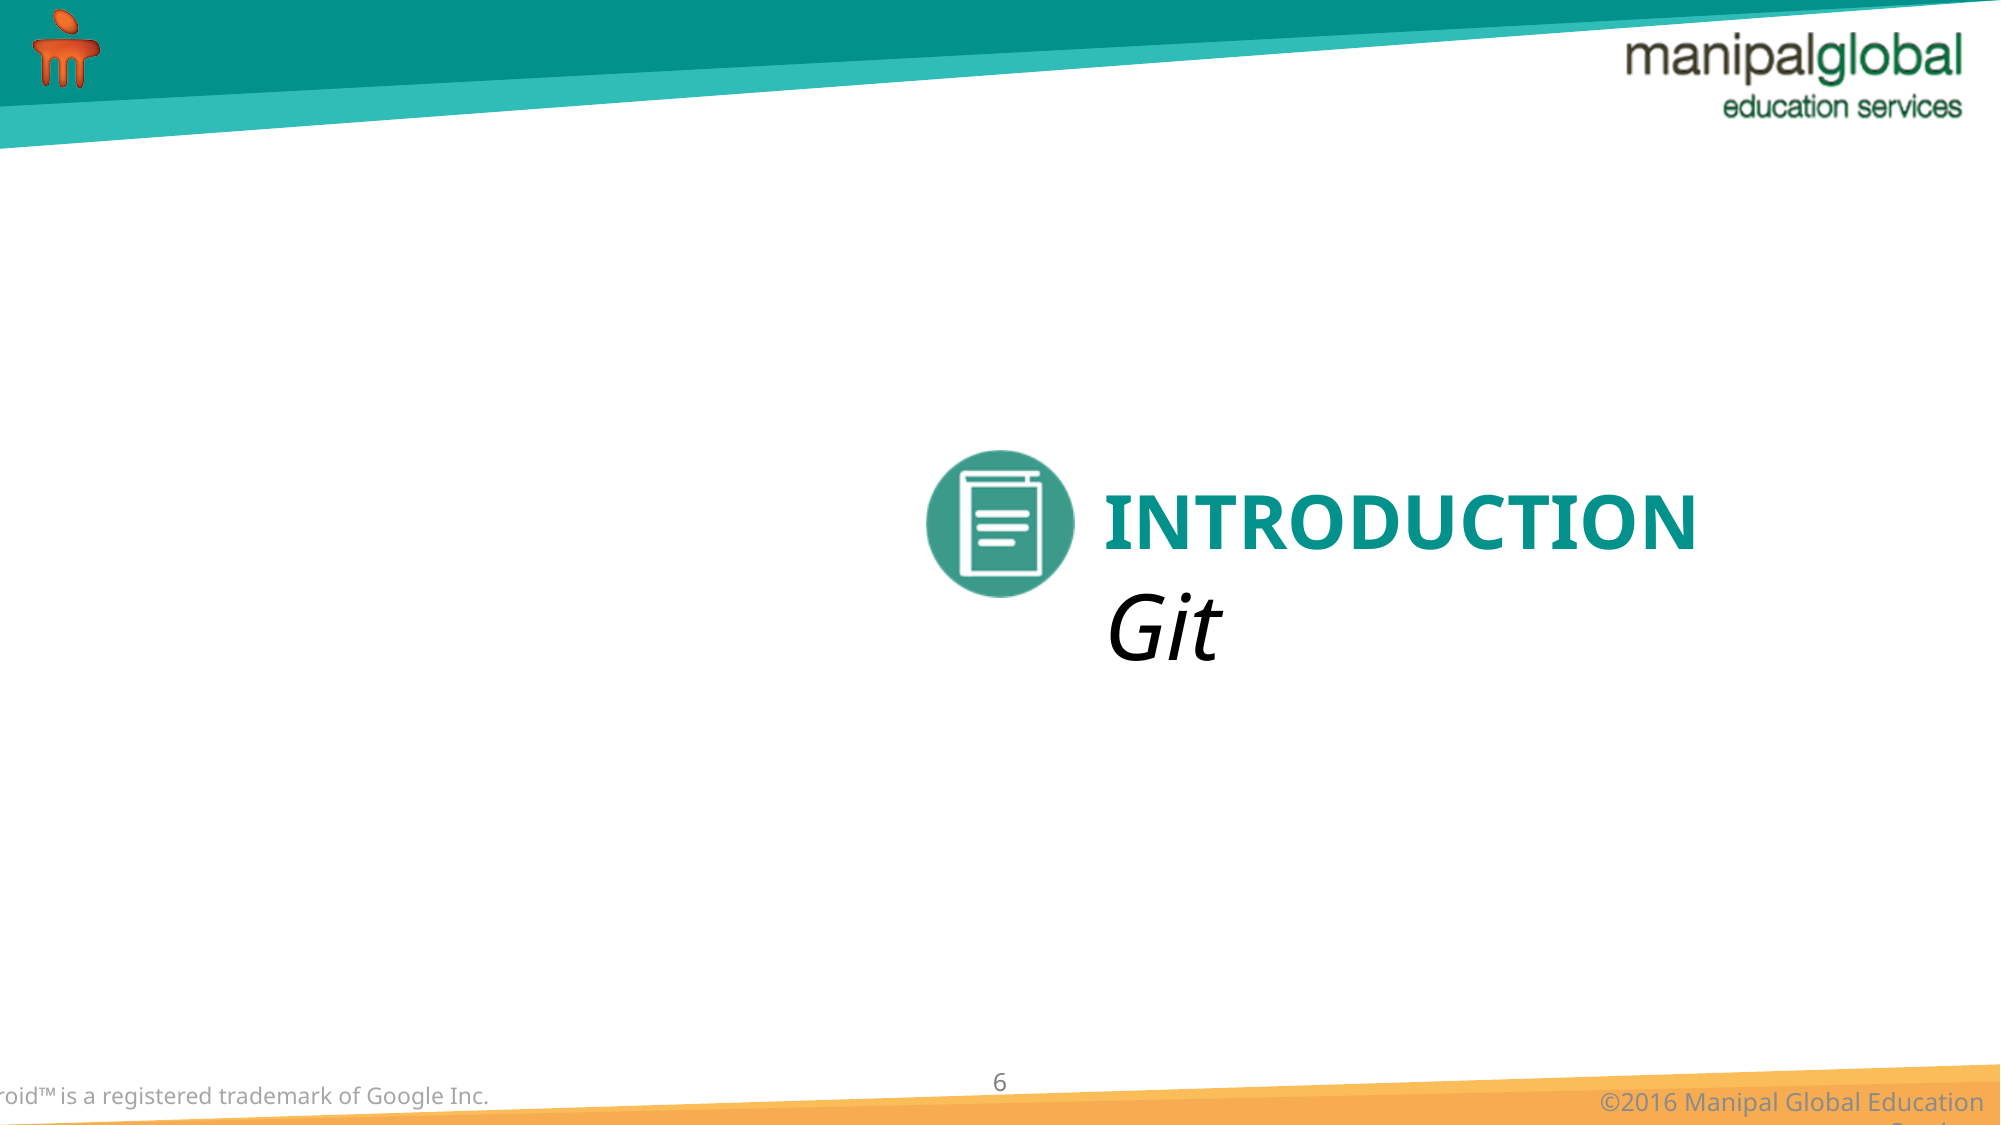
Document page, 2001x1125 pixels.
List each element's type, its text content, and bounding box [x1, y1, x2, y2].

list Git [1089, 573, 1876, 820]
picture [1614, 21, 1991, 125]
picture [28, 6, 104, 91]
picture [926, 450, 1075, 598]
